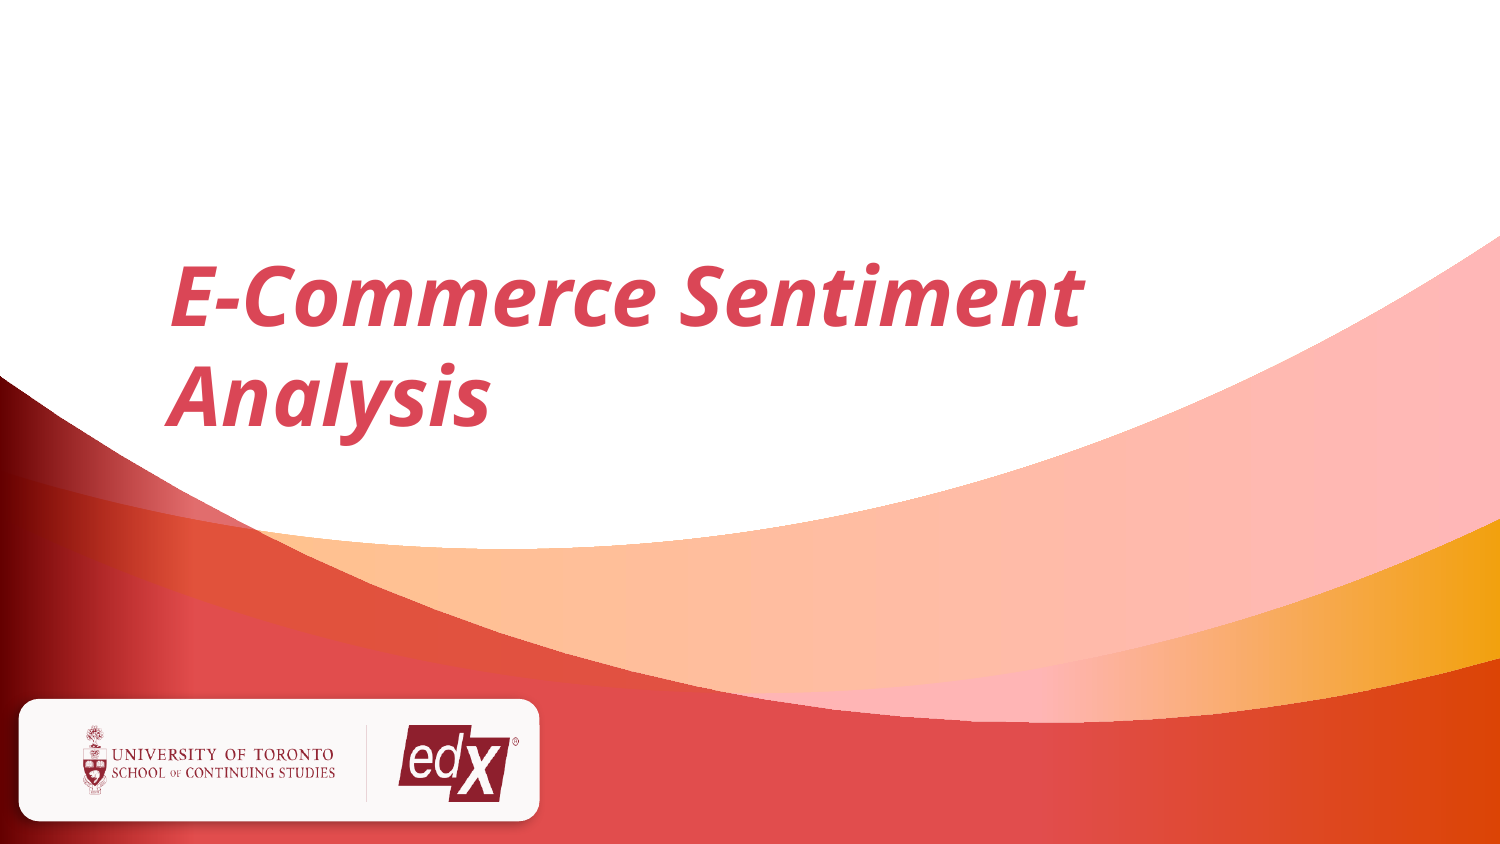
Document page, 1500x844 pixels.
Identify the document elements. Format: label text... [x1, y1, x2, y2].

picture [18, 698, 540, 822]
title E-Commerce Sentiment Analysis [169, 242, 1331, 374]
